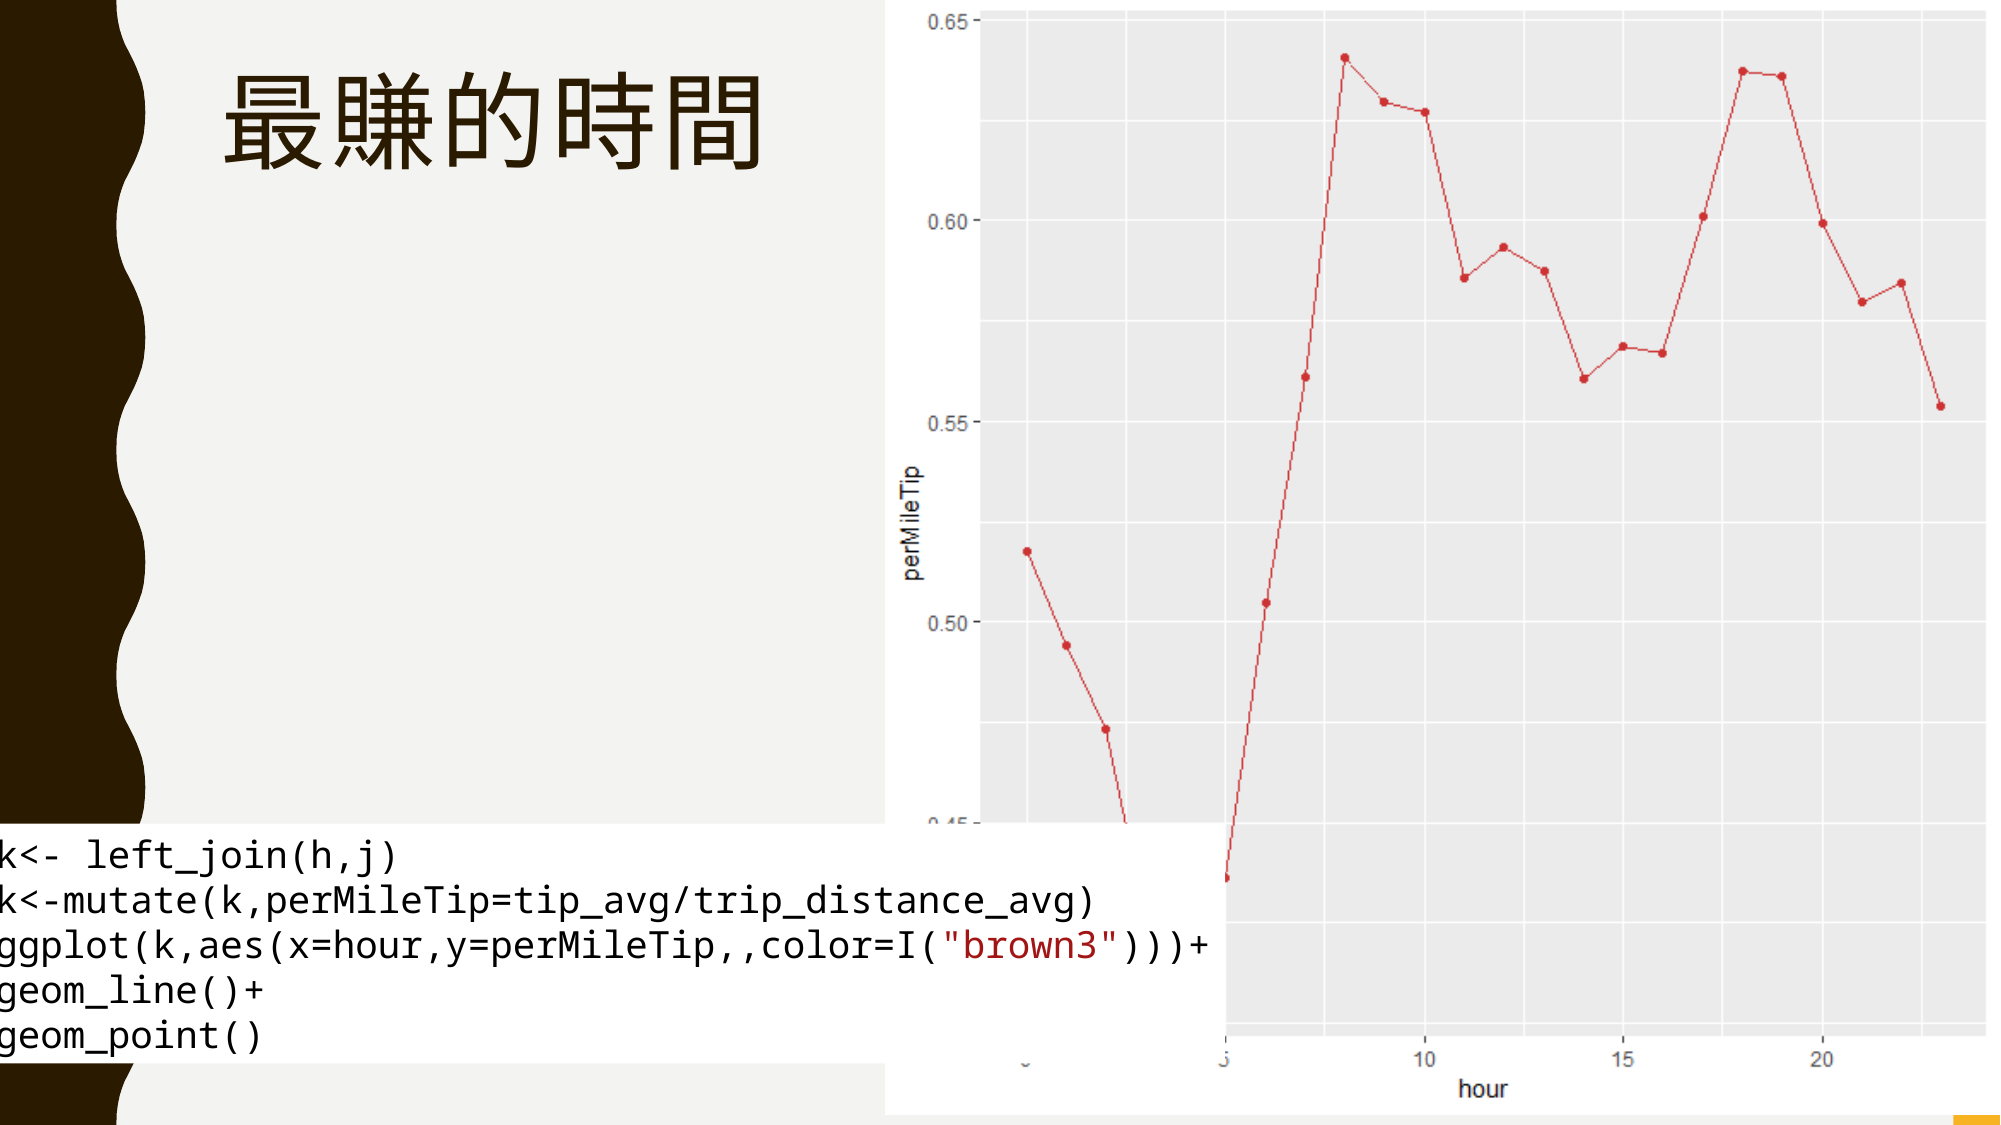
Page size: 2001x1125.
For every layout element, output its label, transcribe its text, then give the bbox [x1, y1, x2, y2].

text_box k<- left_join(h,j) k<-mutate(k,perMileTip=tip_avg/trip_distance_avg) ggplot(k,aes(x=hour,y=perMileTip,,color=I("brown3")))+ geom_line()+ geom_point() [0, 823, 884, 1064]
title 最賺的時間 [205, 62, 884, 308]
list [884, 0, 2000, 1115]
